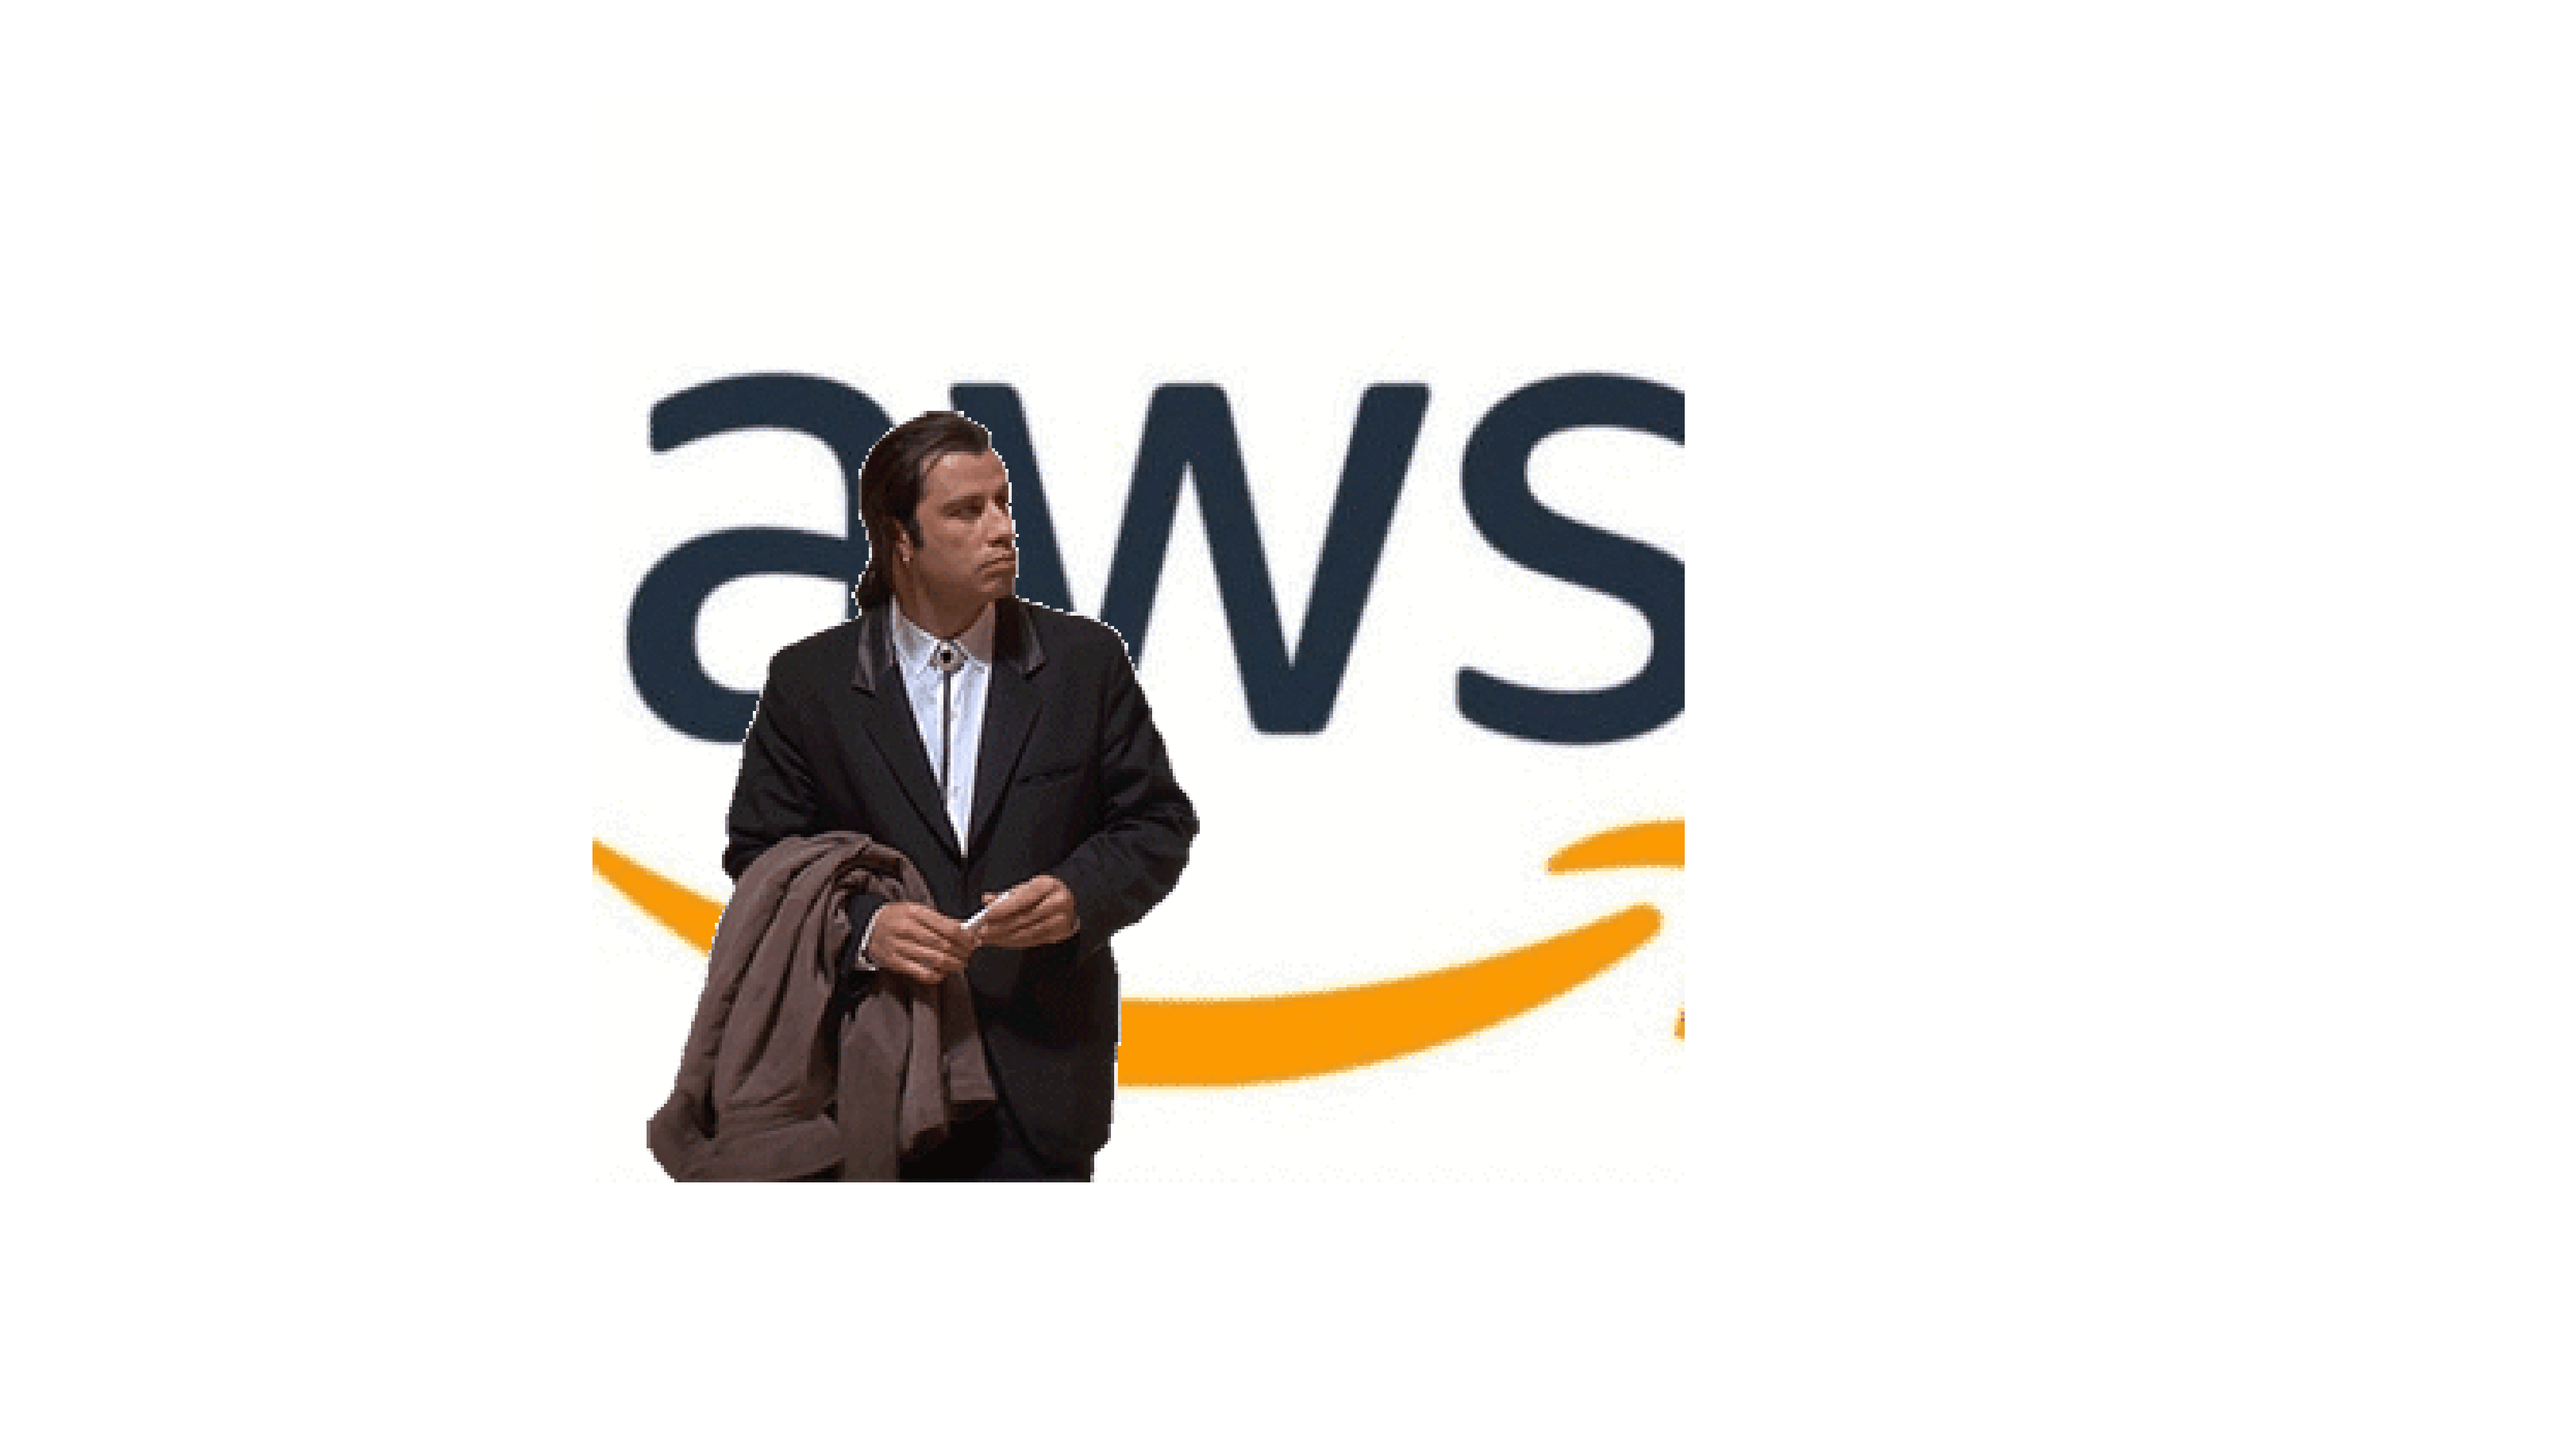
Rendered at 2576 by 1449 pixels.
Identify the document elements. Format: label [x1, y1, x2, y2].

picture [592, 90, 1685, 1183]
